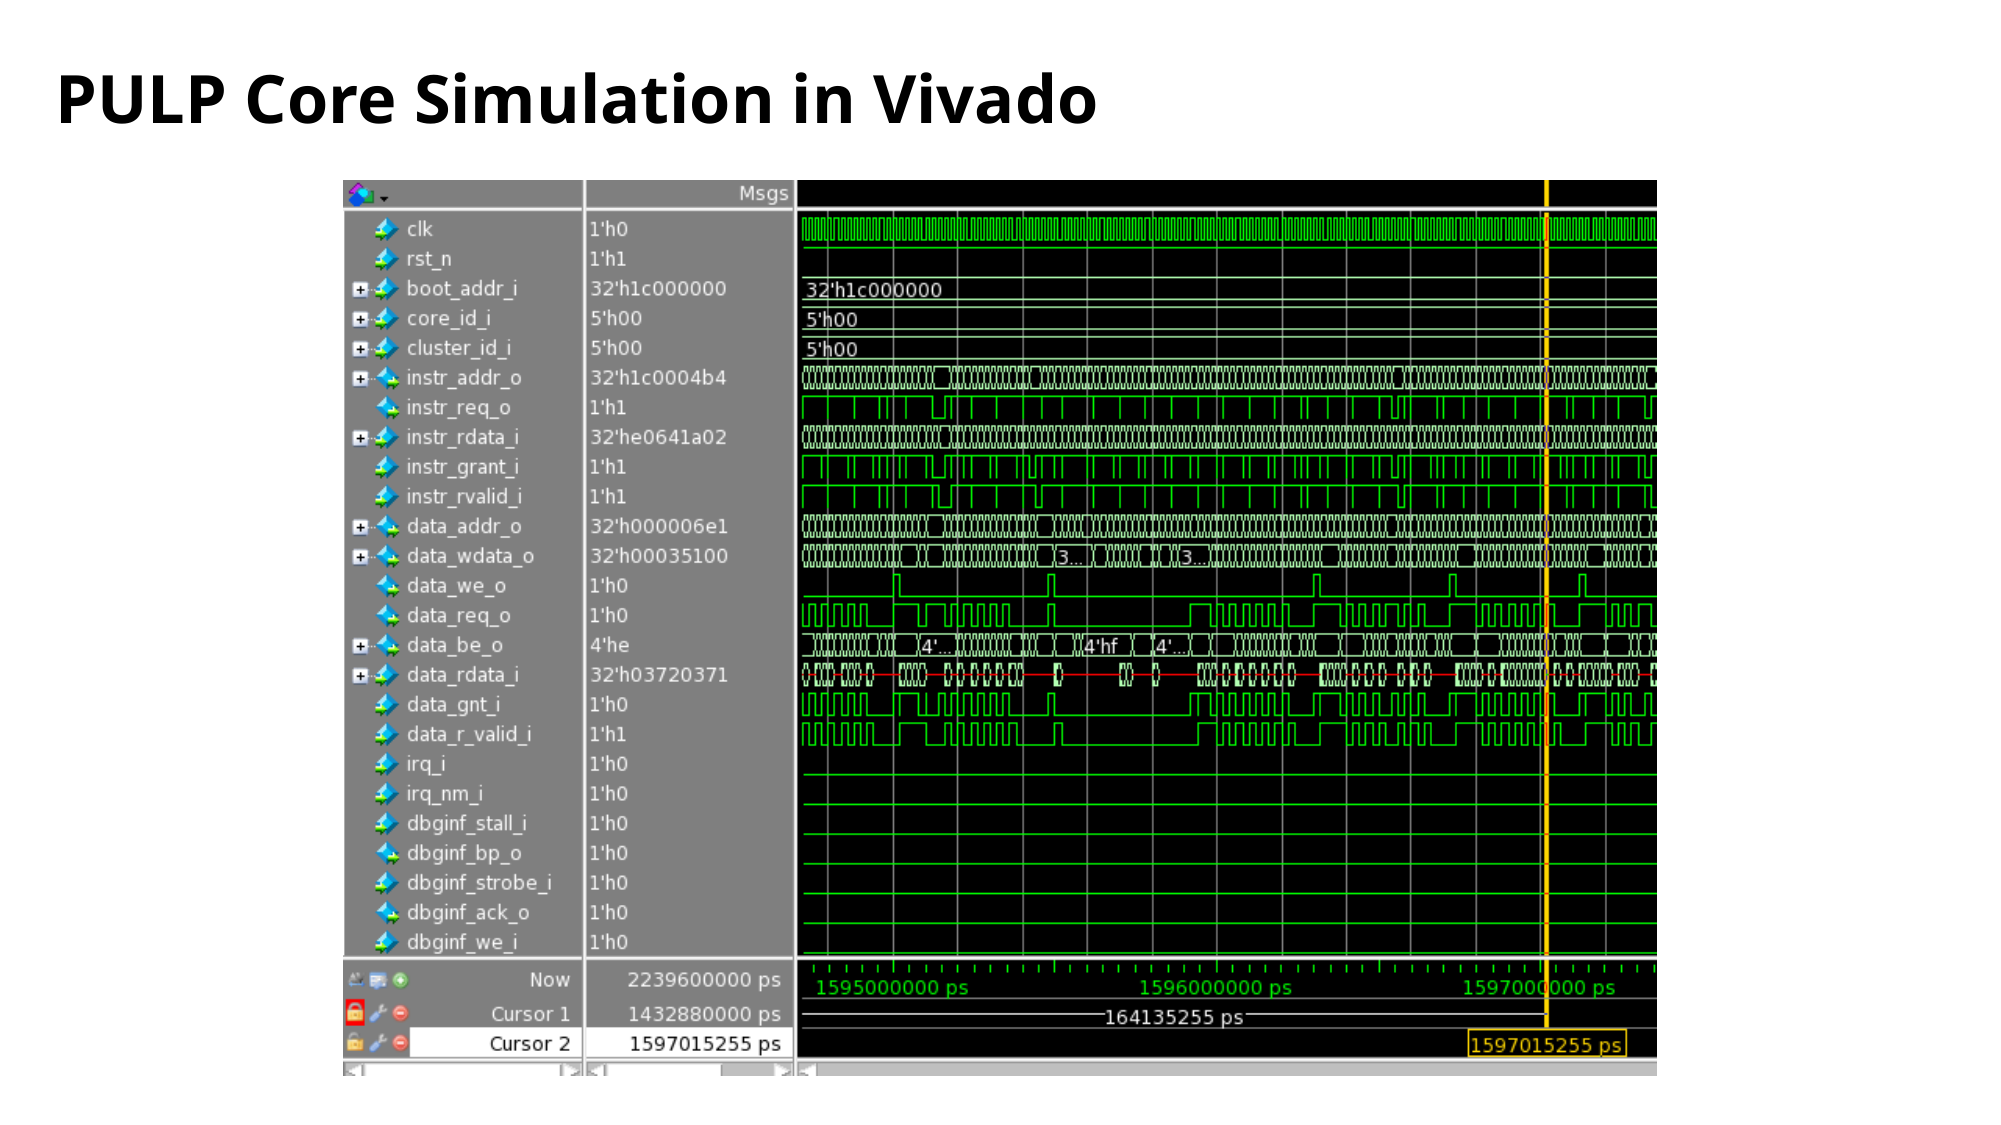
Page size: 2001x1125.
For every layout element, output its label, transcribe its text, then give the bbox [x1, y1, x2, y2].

picture [343, 180, 1657, 1076]
text_box PULP Core Simulation in Vivado [40, 49, 1115, 144]
